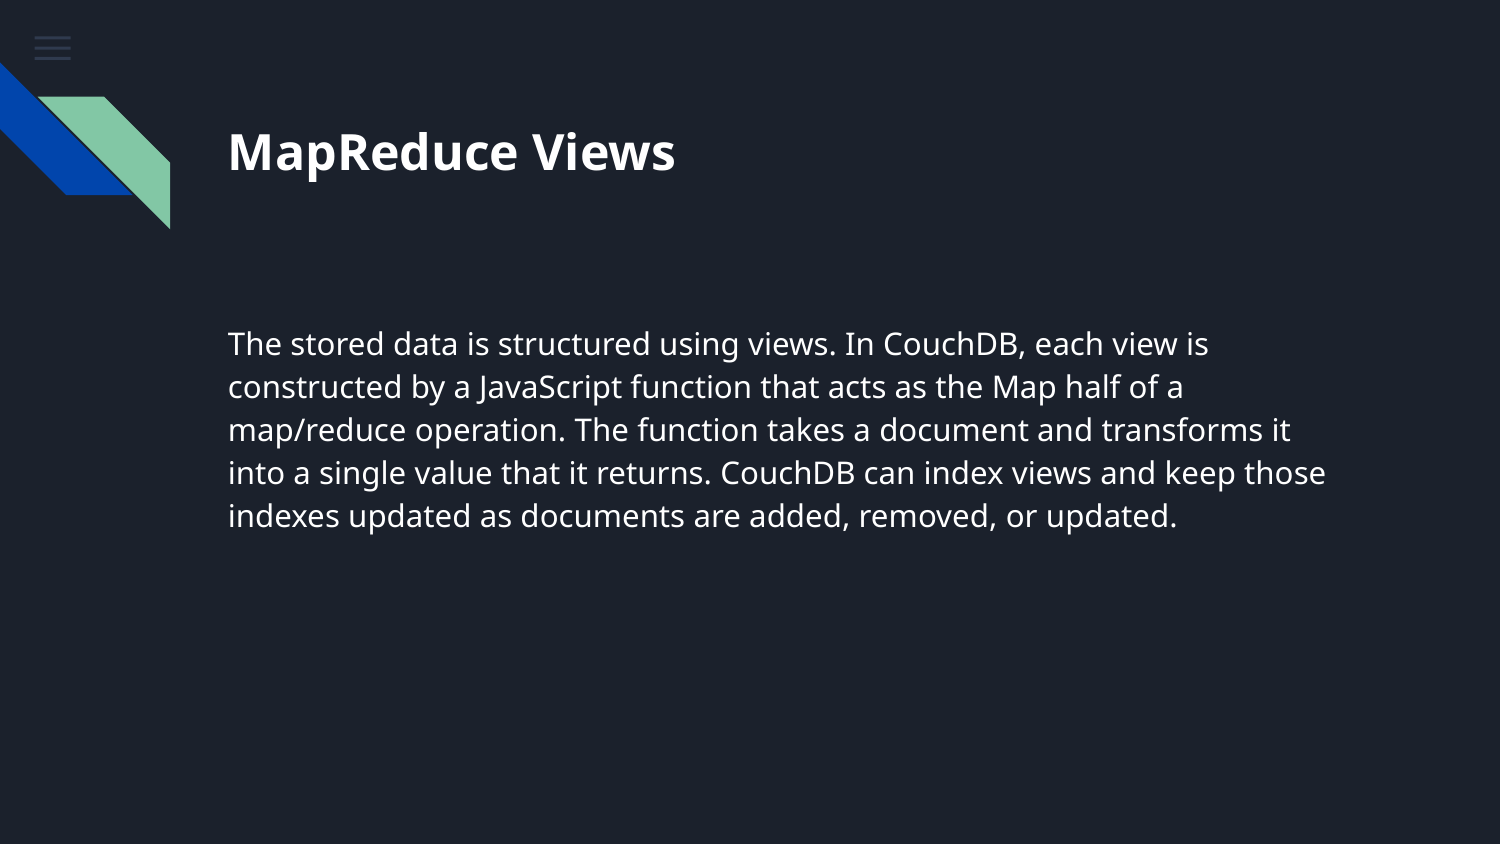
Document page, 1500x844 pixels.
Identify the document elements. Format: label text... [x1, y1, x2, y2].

title MapReduce Views [212, 105, 1368, 256]
list The stored data is structured using views. In CouchDB, each view is constructed by a JavaScript function that acts as the Map half of a map/reduce operation. The function takes a document and transforms it into a single value that it returns. CouchDB can index views and keep those indexes updated as documents are added, removed, or updated. [212, 303, 1368, 781]
